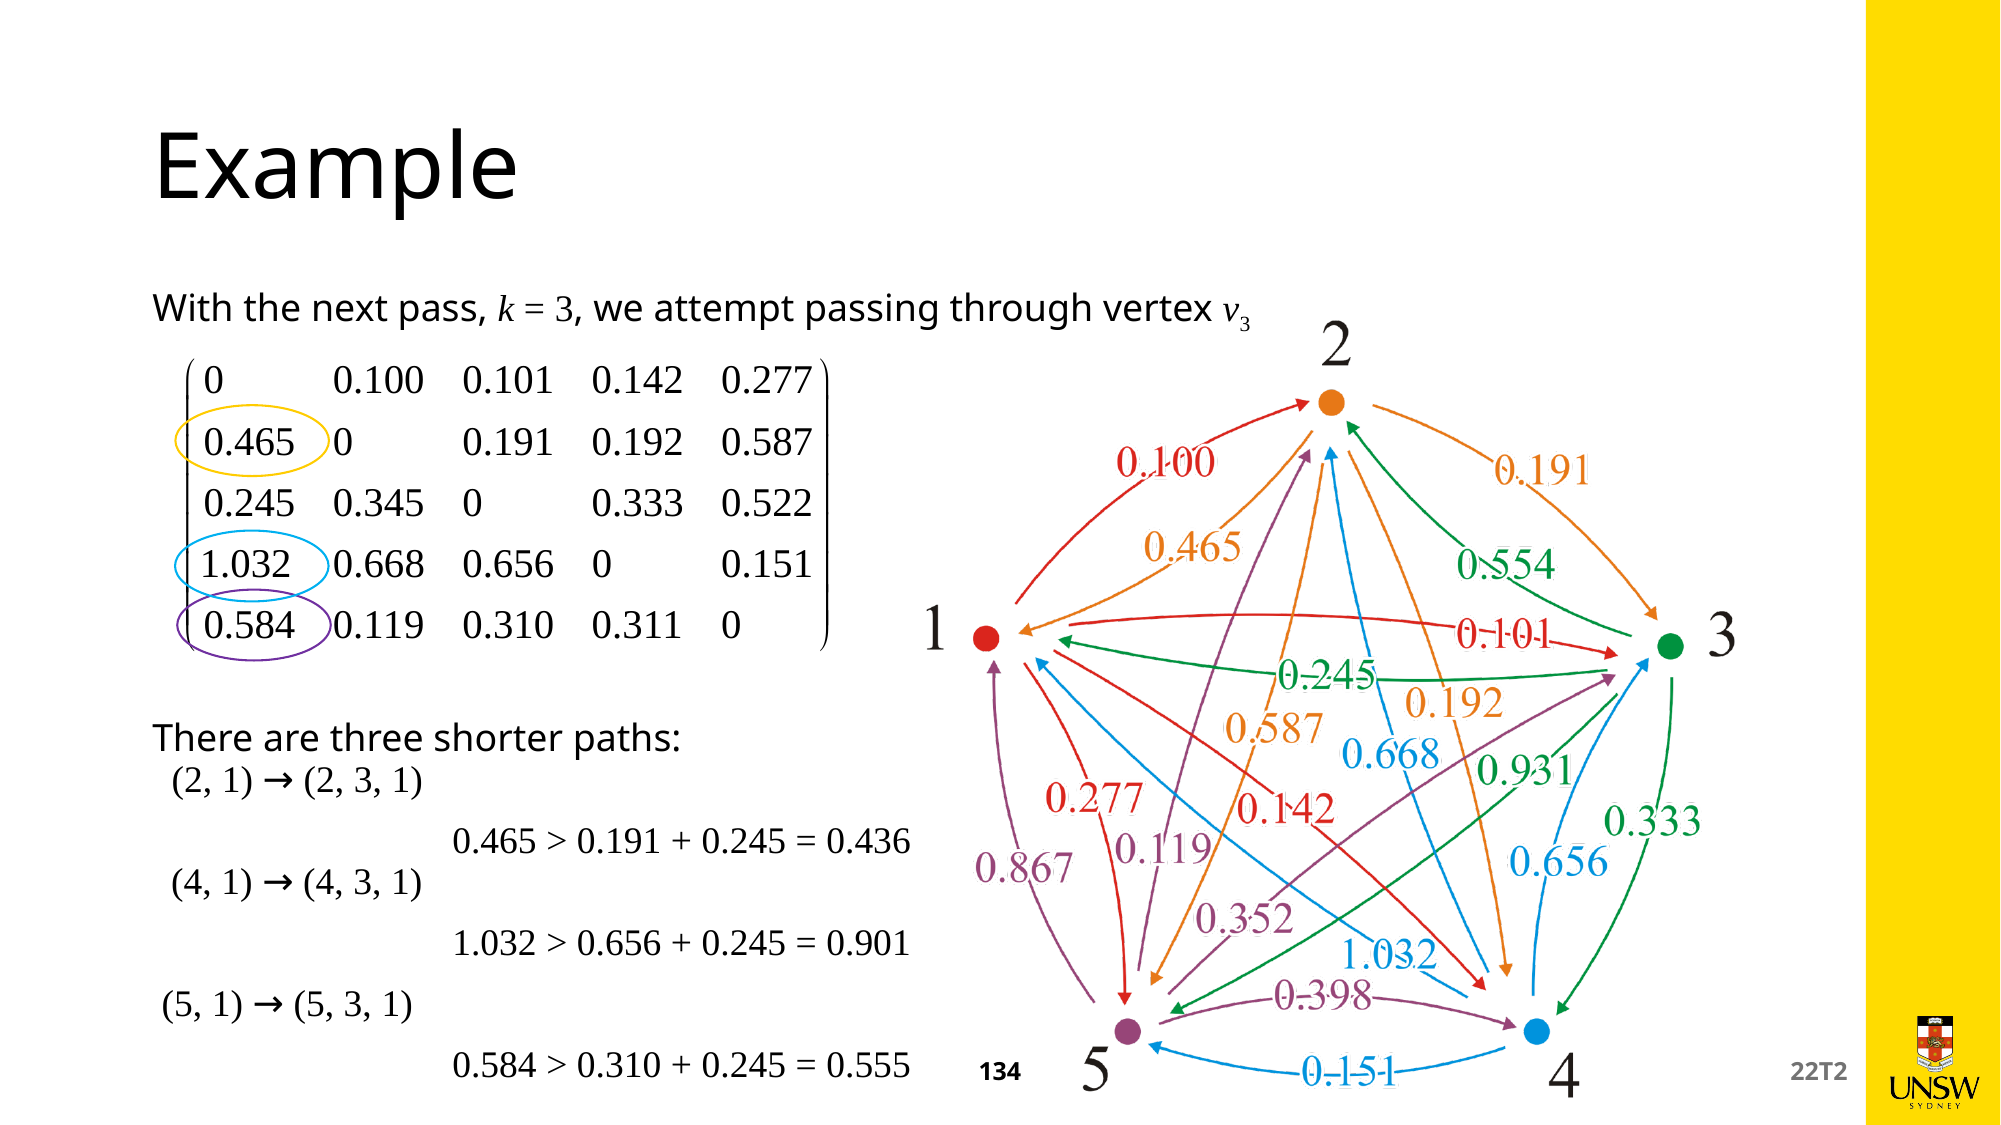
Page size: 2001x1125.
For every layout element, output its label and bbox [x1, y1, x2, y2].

title [137, 59, 1863, 277]
slide_number [774, 1042, 911, 1103]
list [137, 277, 1863, 992]
picture [1890, 1016, 1980, 1109]
picture [911, 312, 1745, 1106]
footer [1745, 1042, 1863, 1103]
text_box [173, 348, 843, 662]
